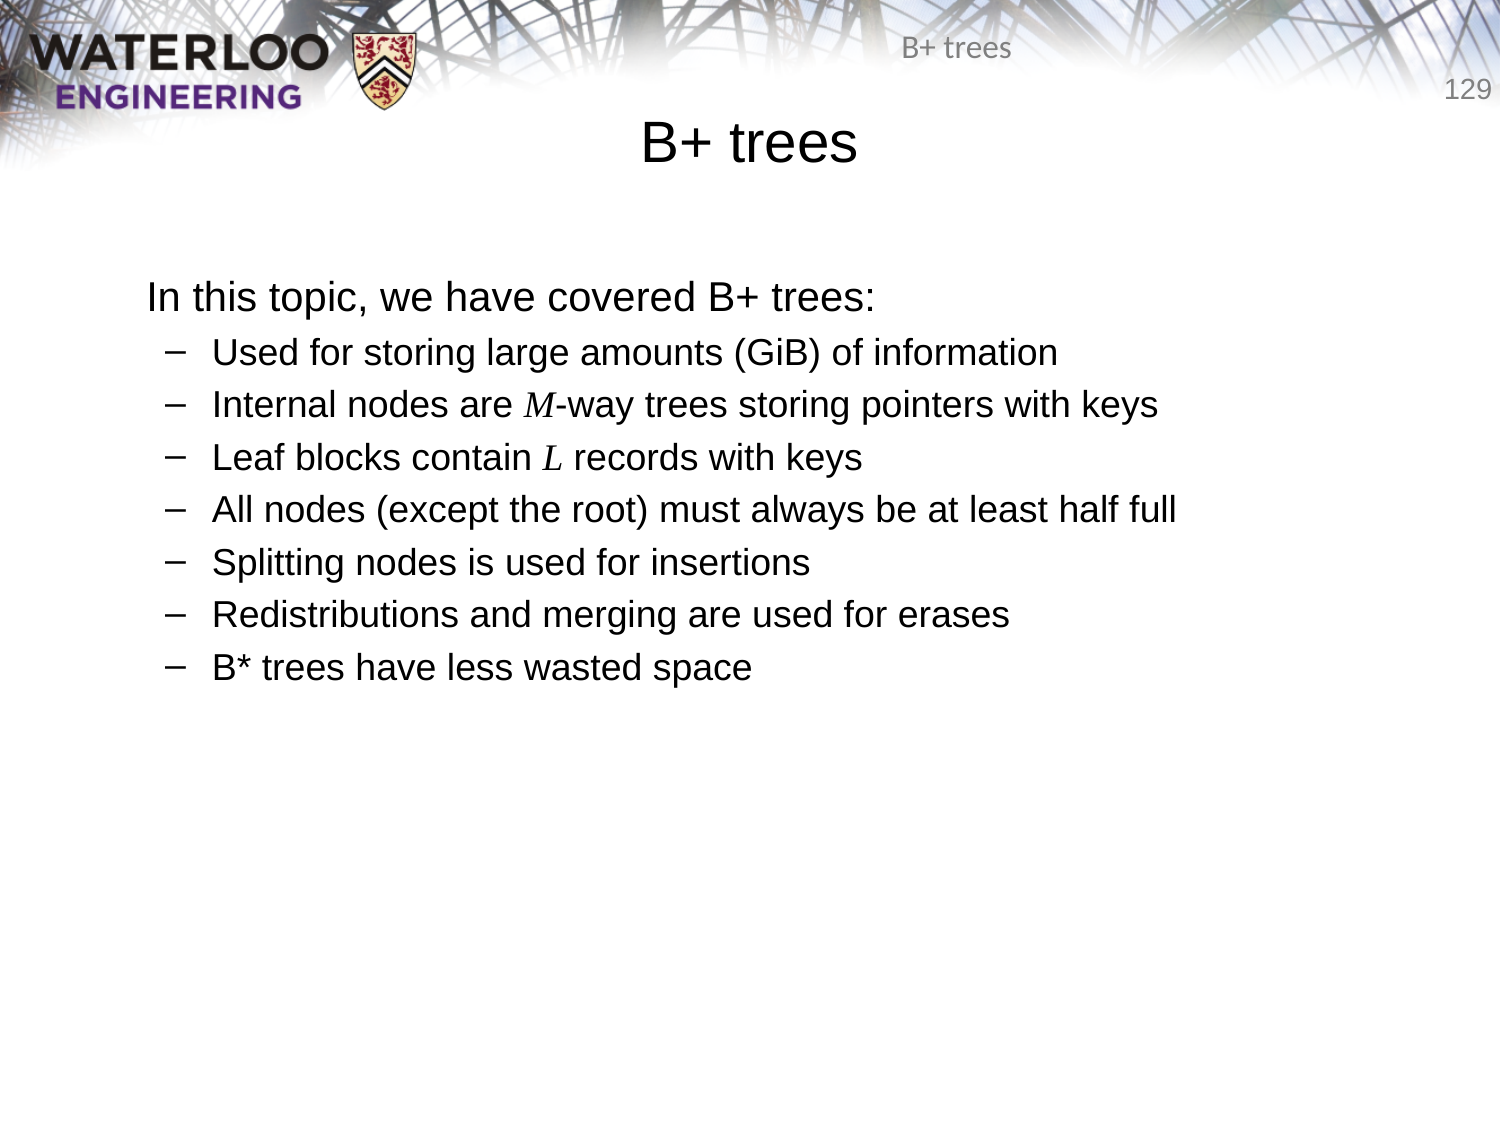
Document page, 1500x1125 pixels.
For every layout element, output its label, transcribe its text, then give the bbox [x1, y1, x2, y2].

title B+ trees [74, 44, 1426, 233]
picture [0, 0, 1500, 1125]
list In this topic, we have covered B+ trees: Used for storing large amounts (GiB) of information Internal nodes are M-way trees storing pointers with keys Leaf blocks contain L records with keys All nodes (except the root) must always be at least half full Splitting nodes is used for insertions Redistributions and merging are used for erases B* trees have less wasted space [74, 262, 1426, 1006]
